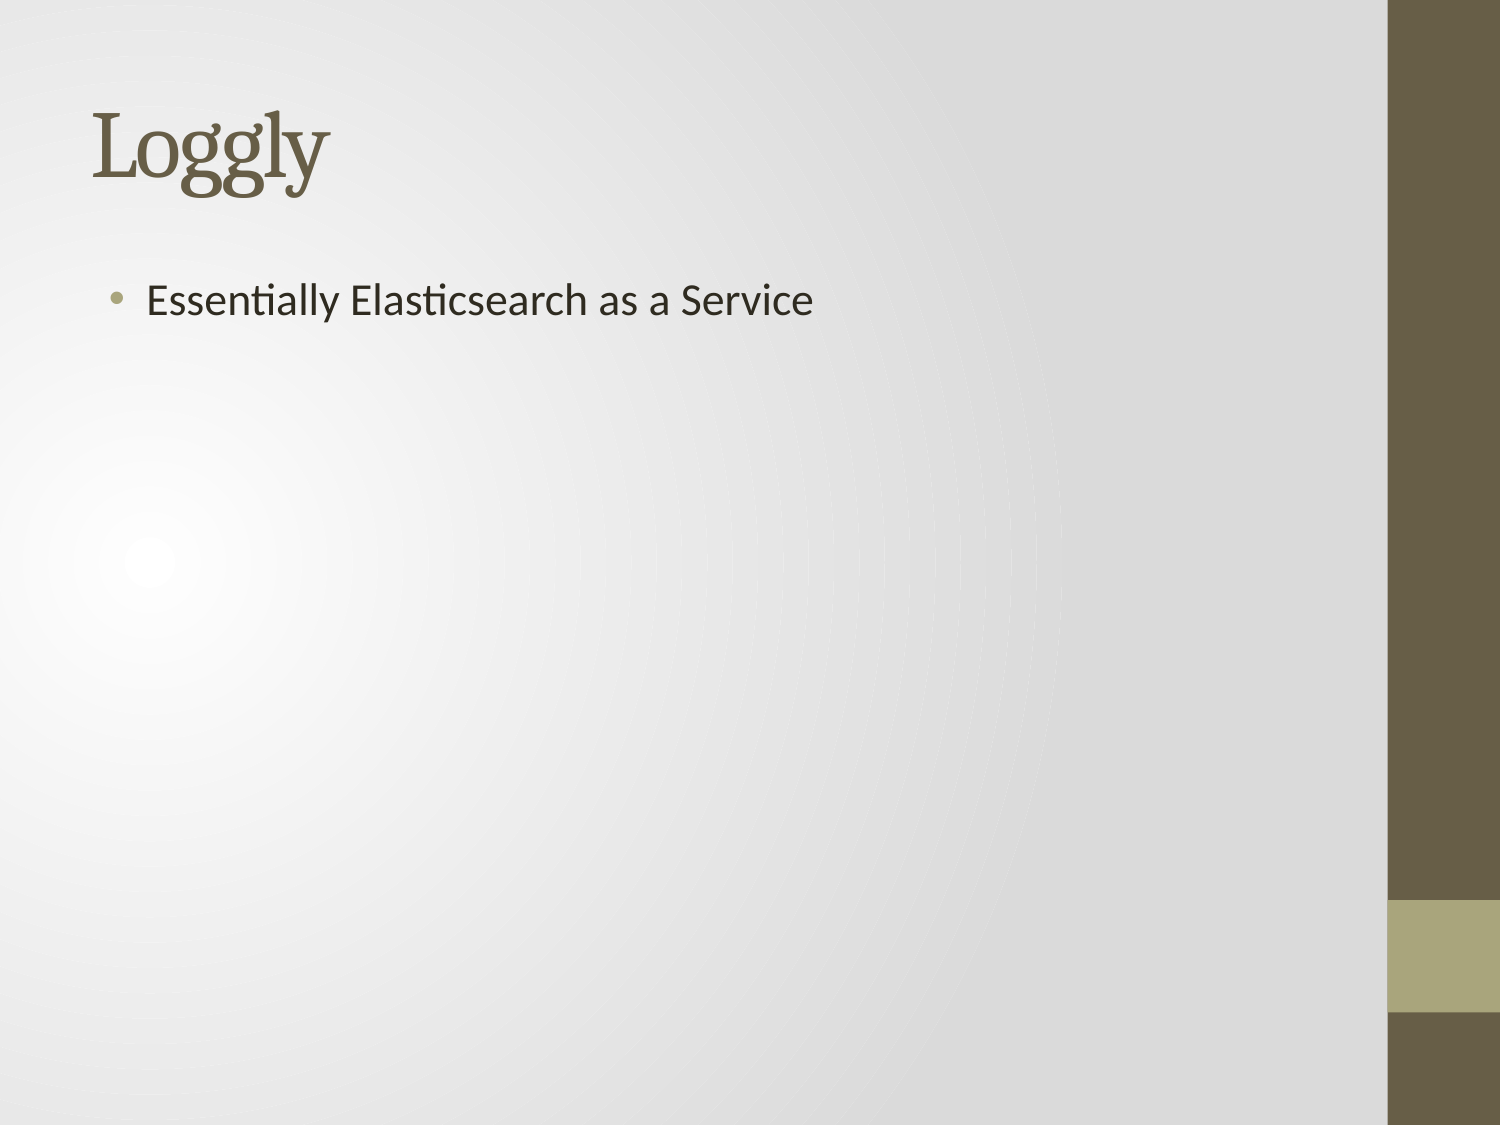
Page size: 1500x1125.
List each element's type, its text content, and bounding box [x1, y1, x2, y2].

title Loggly [75, 45, 1325, 233]
list Essentially Elasticsearch as a Service [75, 262, 1325, 1050]
